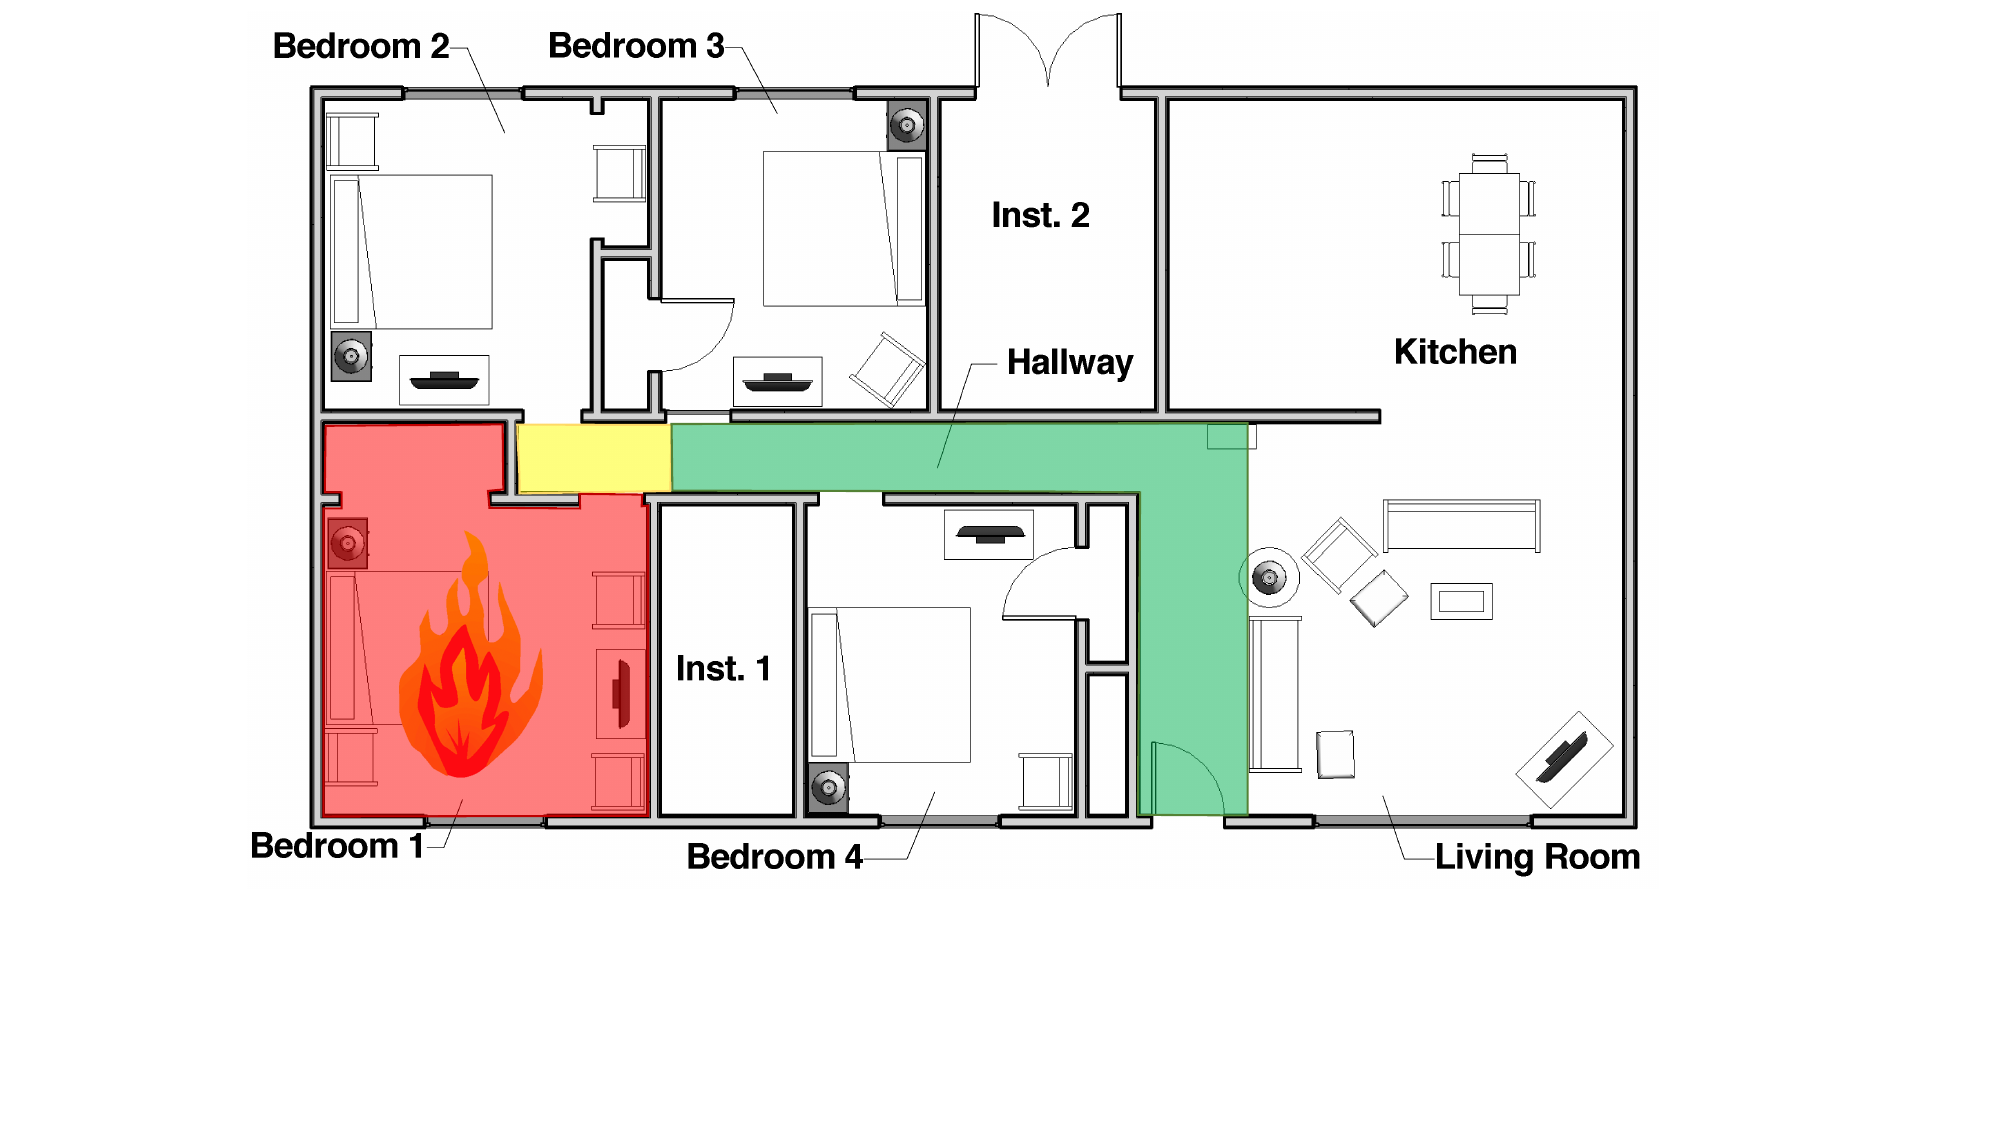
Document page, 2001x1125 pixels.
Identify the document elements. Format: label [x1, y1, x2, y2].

picture [247, 0, 1659, 979]
